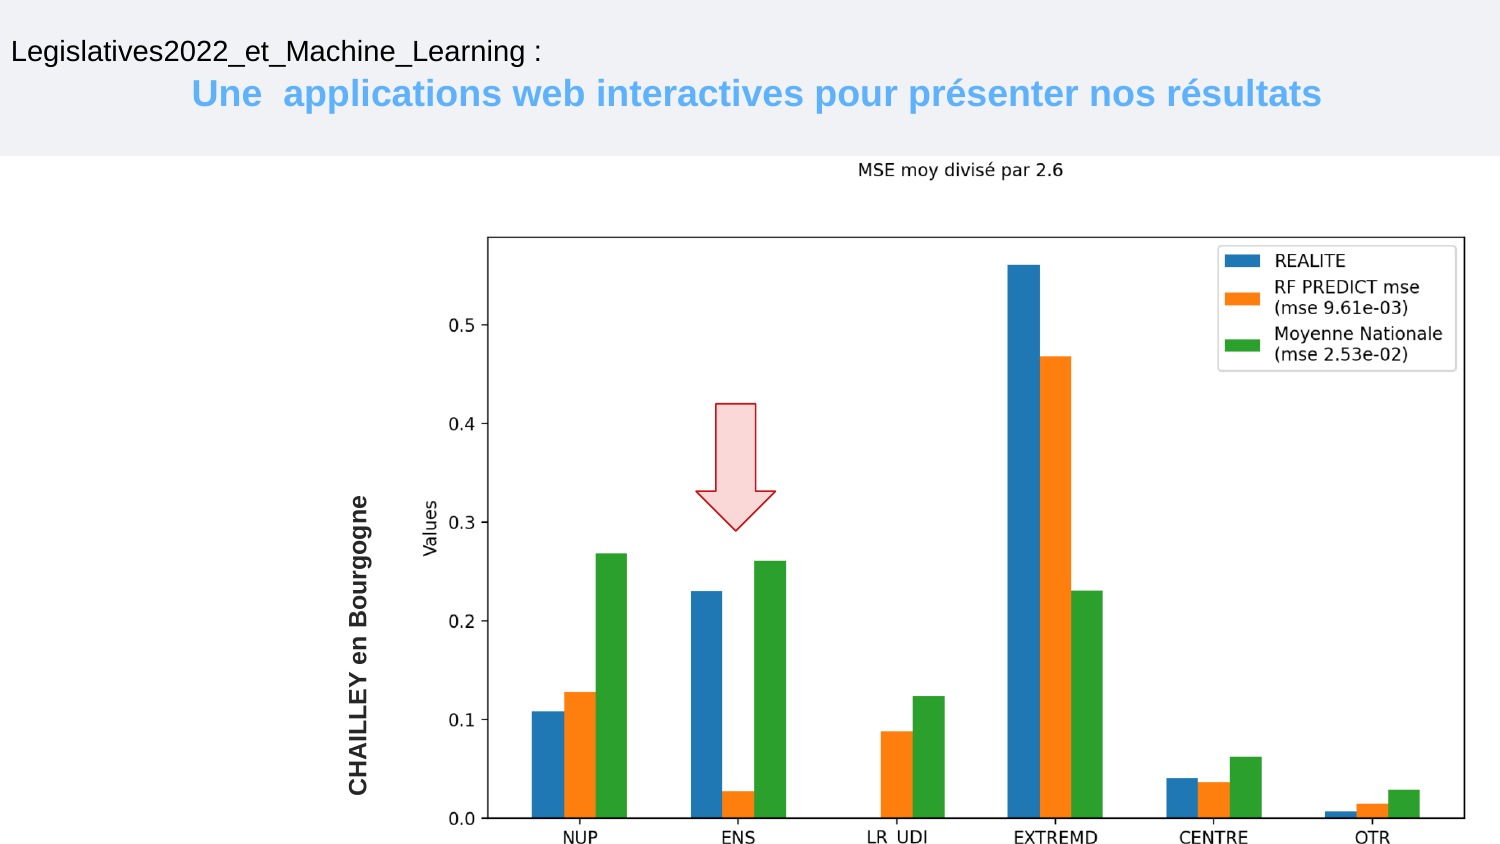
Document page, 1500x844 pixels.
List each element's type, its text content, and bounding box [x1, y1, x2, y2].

picture [410, 148, 1476, 844]
text_box CHAILLEY en Bourgogne [334, 423, 379, 812]
text_box Legislatives2022_et_Machine_Learning : Une applications web interactives pour présenter nos résultats [0, 0, 1500, 157]
